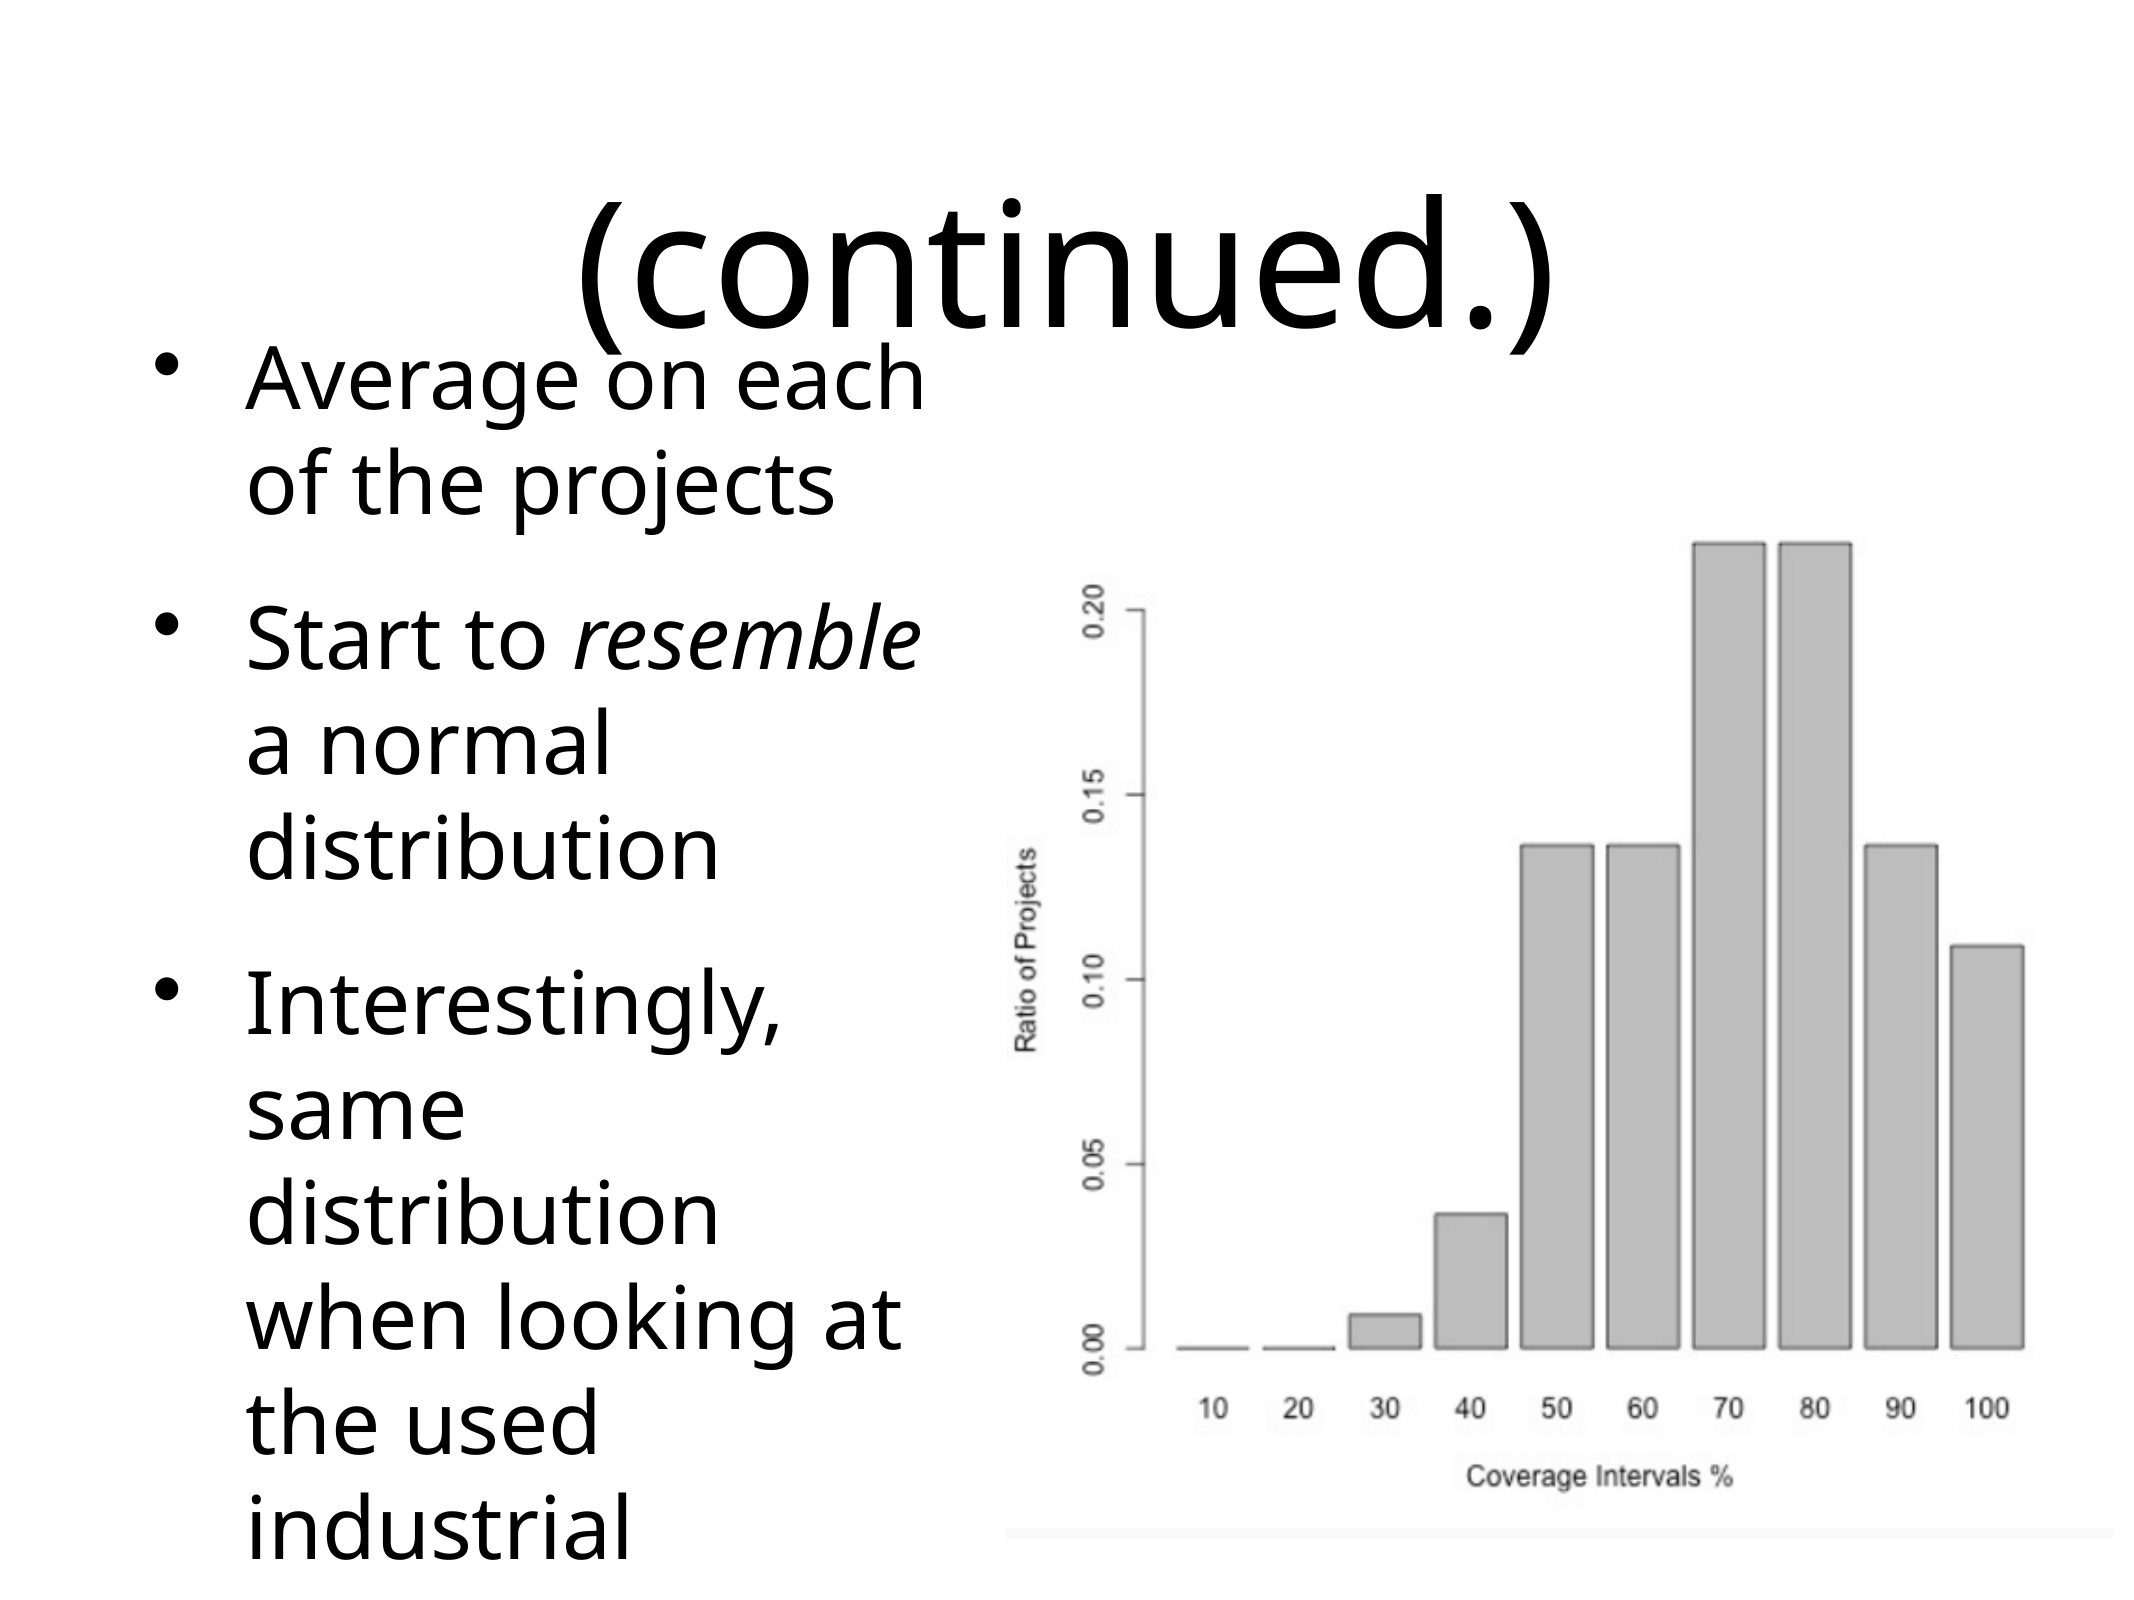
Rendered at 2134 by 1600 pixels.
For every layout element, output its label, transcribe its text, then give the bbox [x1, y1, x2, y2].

list Average on each of the projects Start to resemble a normal distribution Interestingly, same distribution when looking at the used industrial systems [91, 480, 967, 1524]
title (continued.) [207, 41, 1926, 474]
picture [1006, 516, 2113, 1538]
